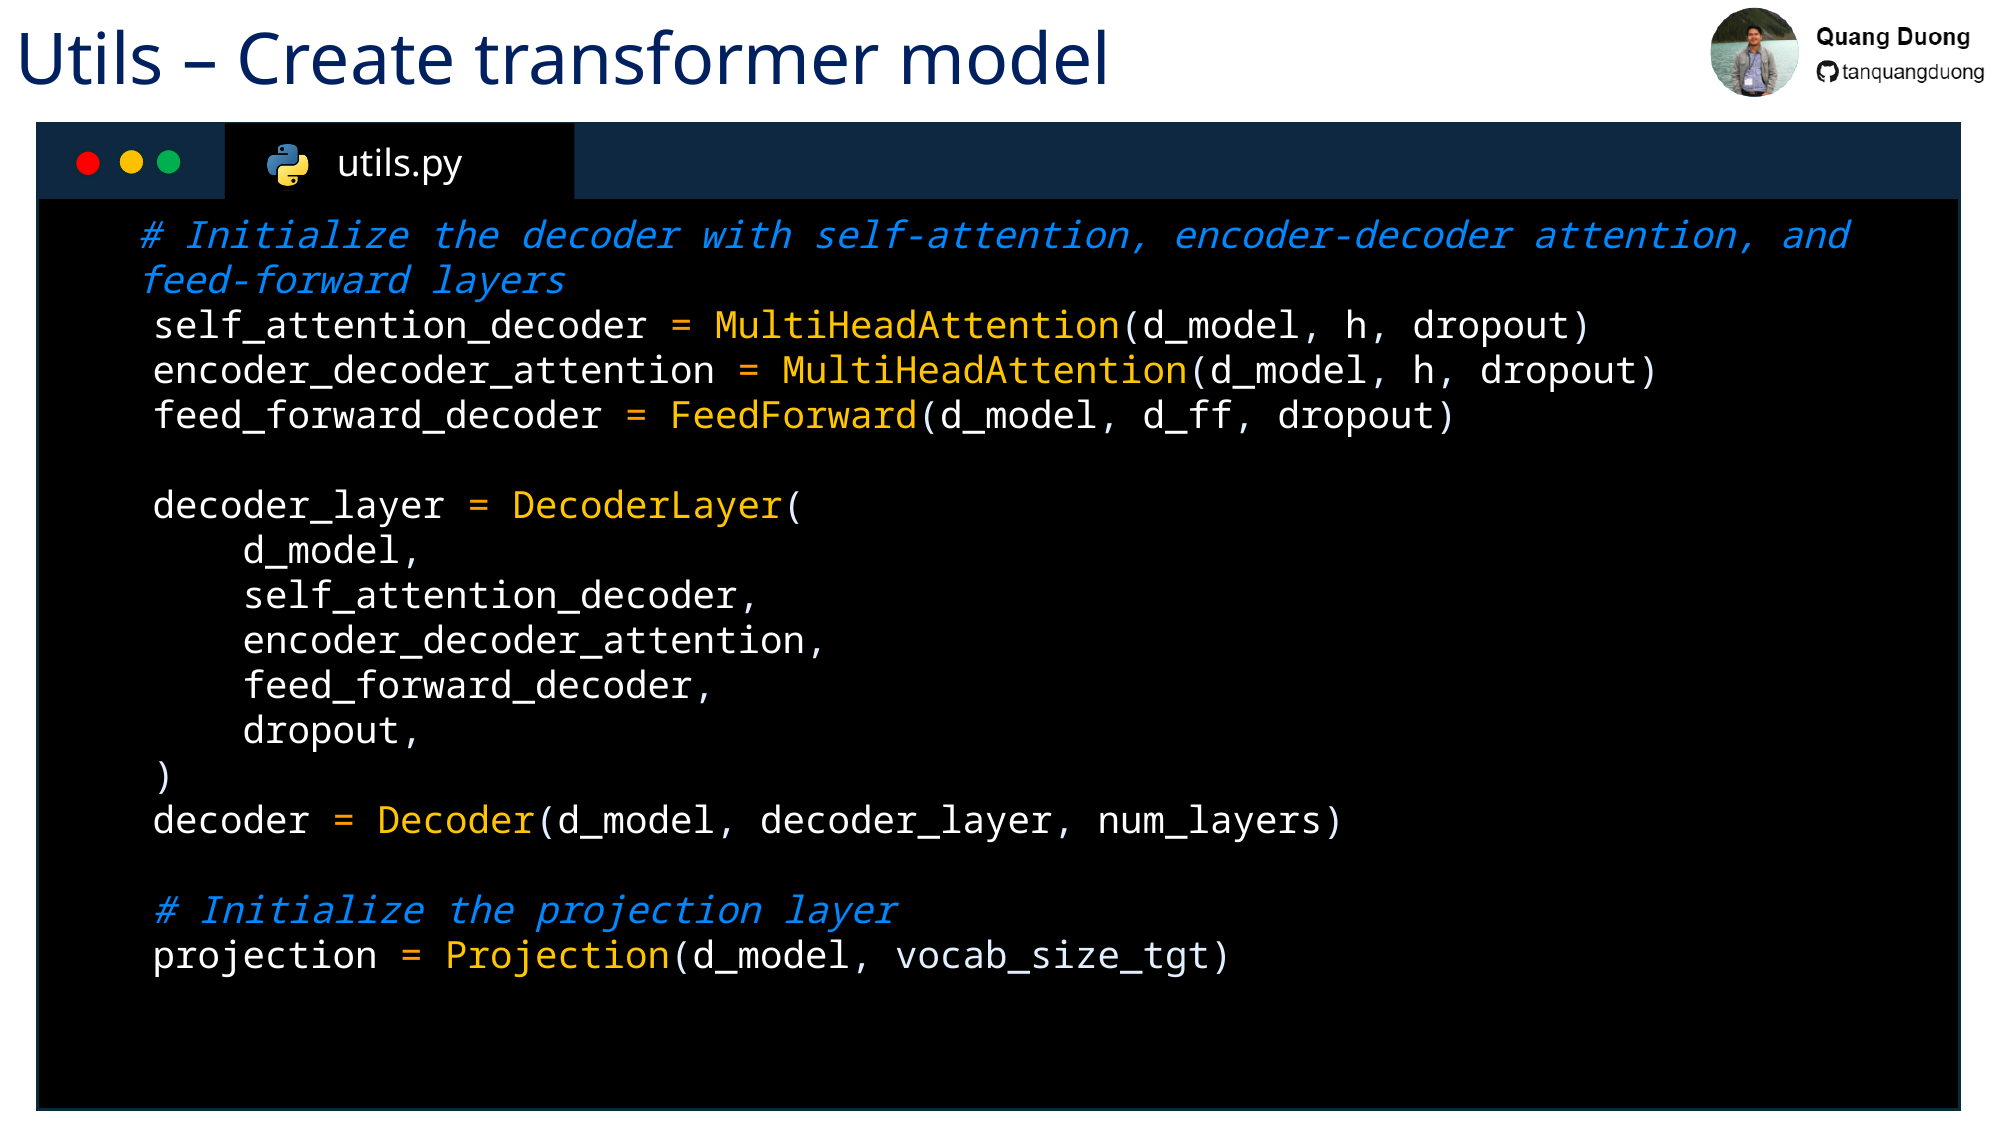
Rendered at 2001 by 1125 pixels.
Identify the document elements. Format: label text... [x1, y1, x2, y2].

text_box Utils – Create transformer model [0, 13, 1412, 108]
picture [266, 143, 311, 192]
picture [1704, 6, 1986, 101]
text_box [36, 122, 1962, 1111]
